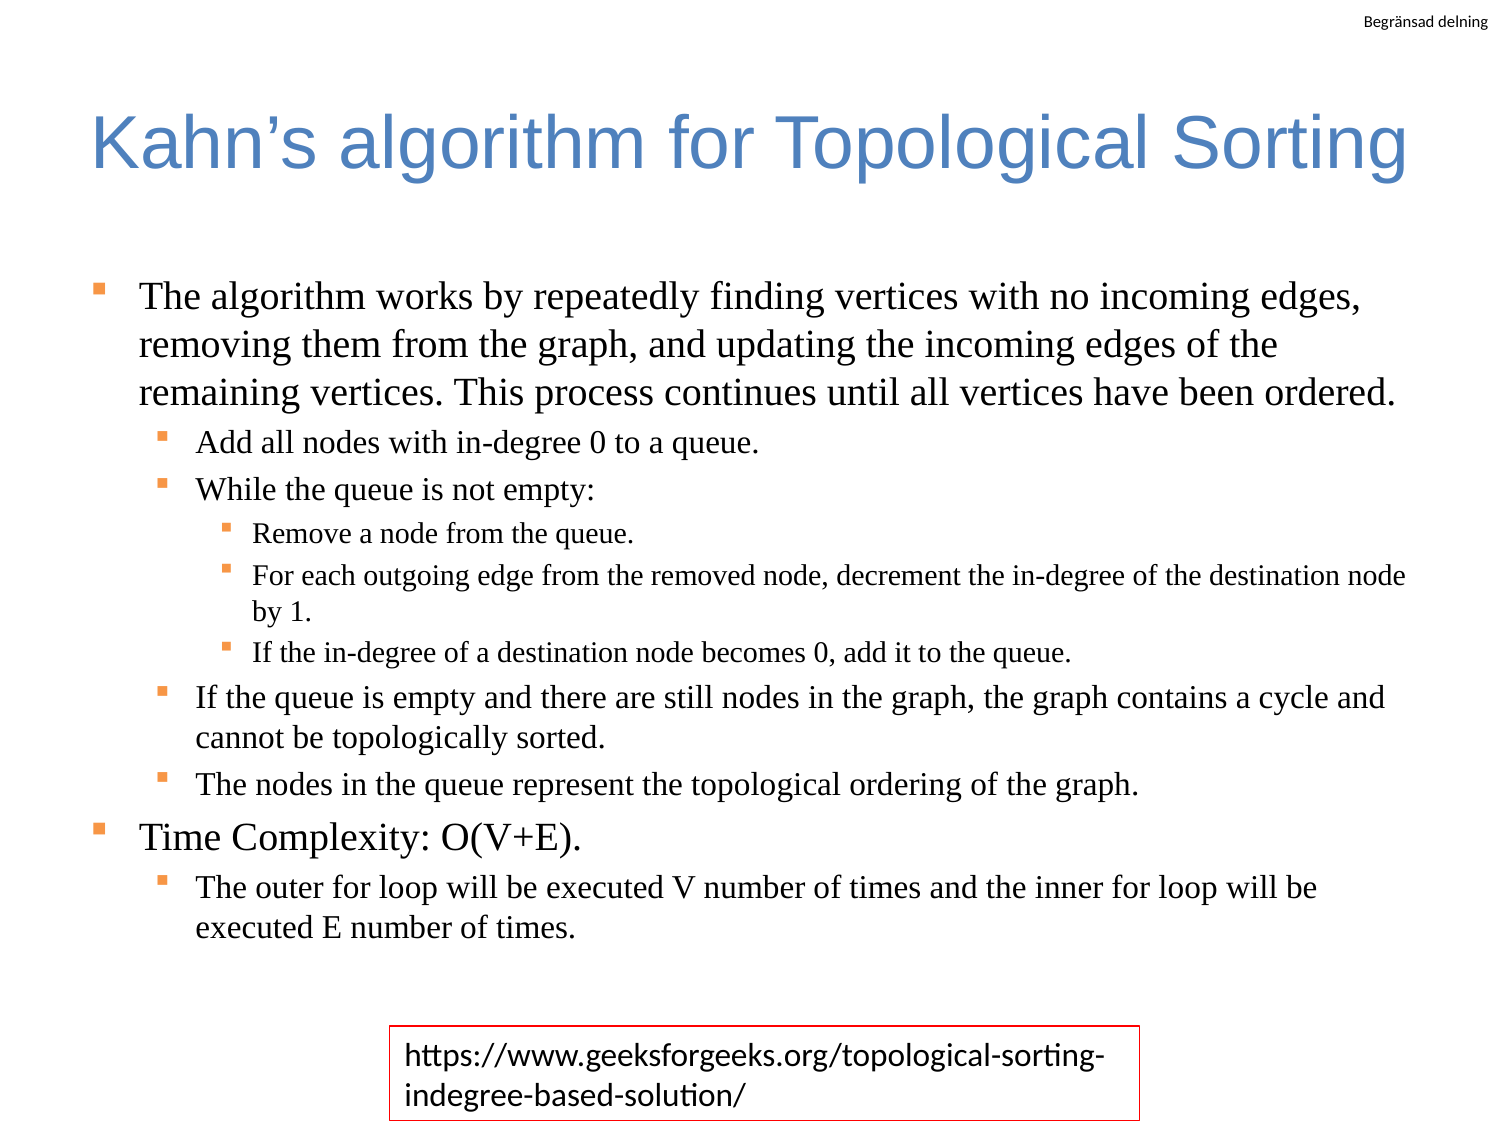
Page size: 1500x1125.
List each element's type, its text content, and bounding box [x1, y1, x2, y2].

list The algorithm works by repeatedly finding vertices with no incoming edges, removing them from the graph, and updating the incoming edges of the remaining vertices. This process continues until all vertices have been ordered. Add all nodes with in-degree 0 to a queue. While the queue is not empty: Remove a node from the queue. For each outgoing edge from the removed node, decrement the in-degree of the destination node by 1. If the in-degree of a destination node becomes 0, add it to the queue. If the queue is empty and there are still nodes in the graph, the graph contains a cycle and cannot be topologically sorted. The nodes in the queue represent the topological ordering of the graph. Time Complexity: O(V+E). The outer for loop will be executed V number of times and the inner for loop will be executed E number of times. [75, 262, 1425, 1005]
text_box https://www.geeksforgeeks.org/topological-sorting-indegree-based-solution/ [389, 1025, 1140, 1121]
title Kahn’s algorithm for Topological Sorting [75, 45, 1425, 233]
